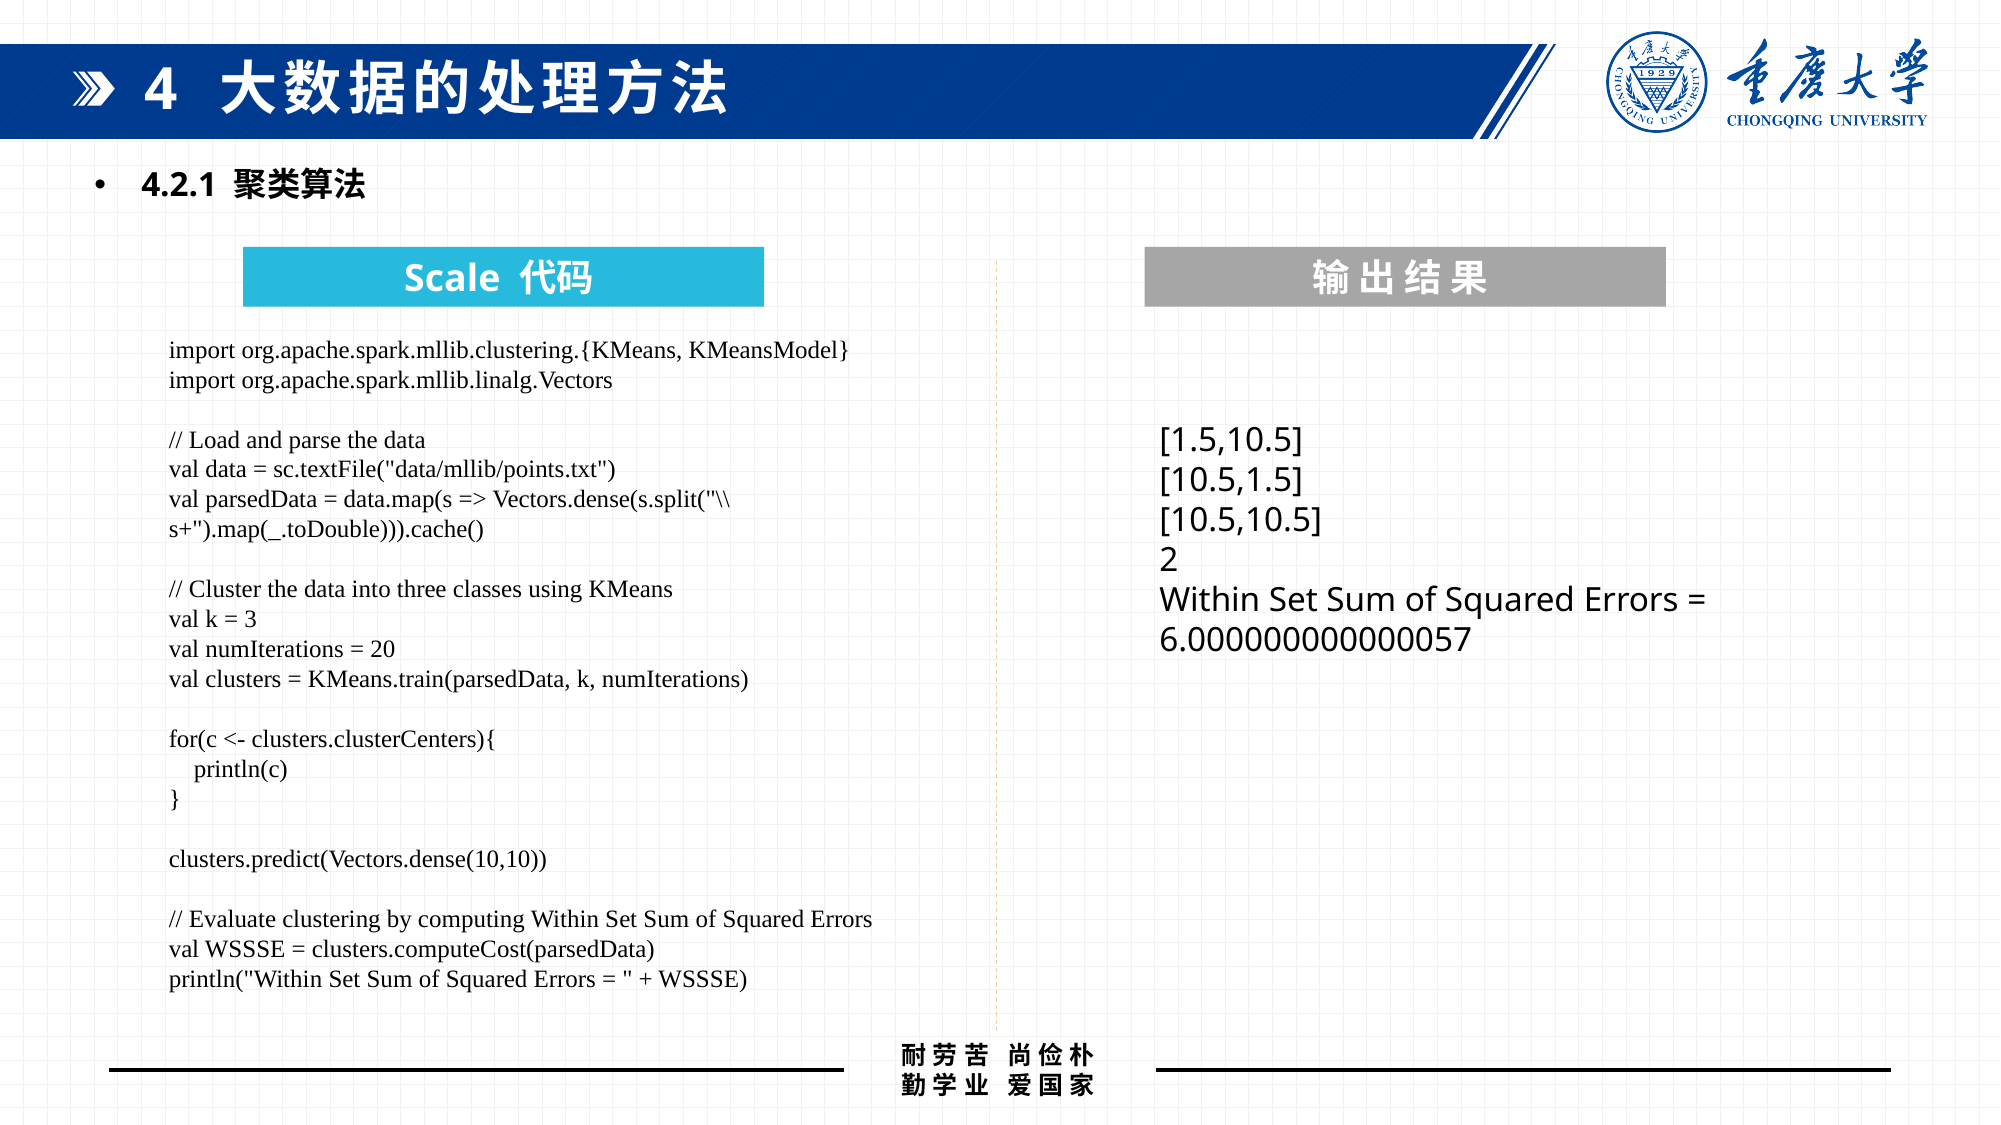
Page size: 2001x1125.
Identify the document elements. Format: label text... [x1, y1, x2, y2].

text_box import org.apache.spark.mllib.clustering.{KMeans, KMeansModel} import org.apache.spark.mllib.linalg.Vectors // Load and parse the data val data = sc.textFile("data/mllib/points.txt") val parsedData = data.map(s => Vectors.dense(s.split("\\s+").map(_.toDouble))).cache() // Cluster the data into three classes using KMeans val k = 3 val numIterations = 20 val clusters = KMeans.train(parsedData, k, numIterations) for(c <- clusters.clusterCenters){ println(c) } clusters.predict(Vectors.dense(10,10)) // Evaluate clustering by computing Within Set Sum of Squared Errors val WSSSE = clusters.computeCost(parsedData) println("Within Set Sum of Squared Errors = " + WSSSE) [154, 325, 923, 1025]
text_box Scale 代码 [243, 246, 765, 307]
text_box [1.5,10.5] [10.5,1.5] [10.5,10.5] 2 Within Set Sum of Squared Errors = 6.000000000000057 [1144, 410, 1790, 711]
picture [1606, 31, 1928, 133]
list 4 大数据的处理方法 [108, 51, 1356, 136]
text_box 4.2.1 聚类算法 [79, 156, 382, 211]
text_box 输 出 结 果 [1144, 246, 1666, 307]
